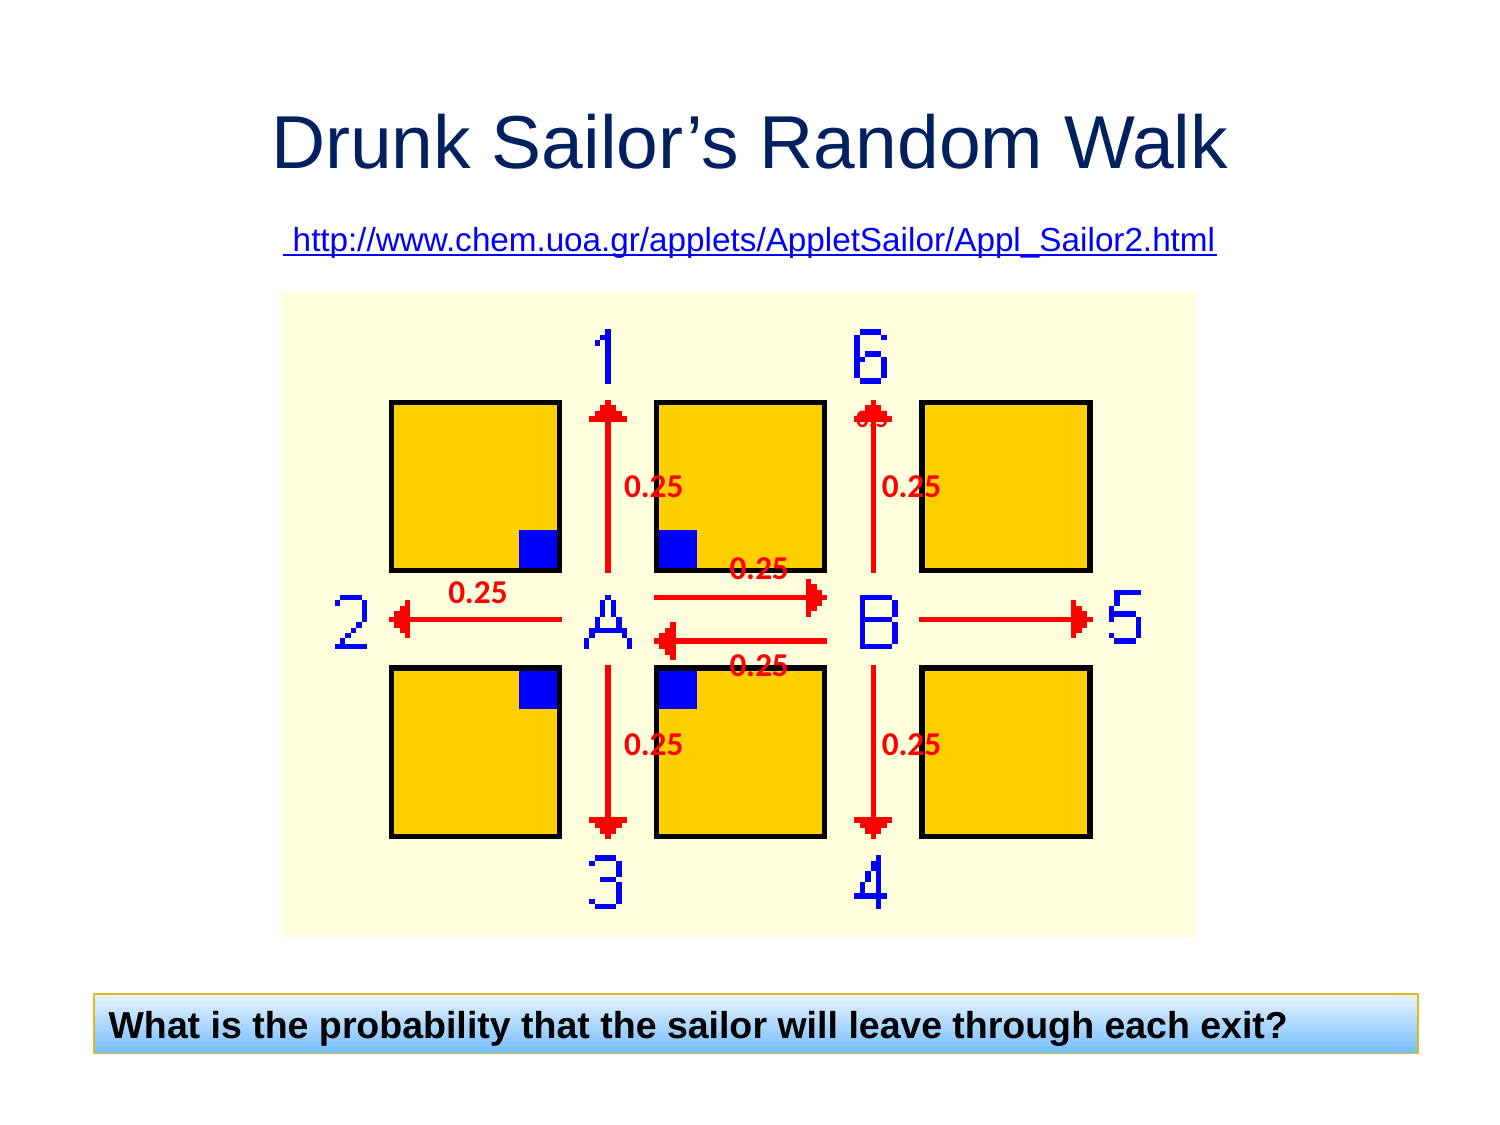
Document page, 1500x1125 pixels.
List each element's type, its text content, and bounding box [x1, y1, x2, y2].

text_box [433, 394, 962, 771]
picture [280, 292, 1196, 937]
text_box What is the probability that the sailor will leave through each exit? [93, 993, 1419, 1054]
title Drunk Sailor’s Random Walk [74, 27, 1426, 251]
text_box http://www.chem.uoa.gr/applets/AppletSailor/Appl_Sailor2.html [163, 210, 1336, 266]
